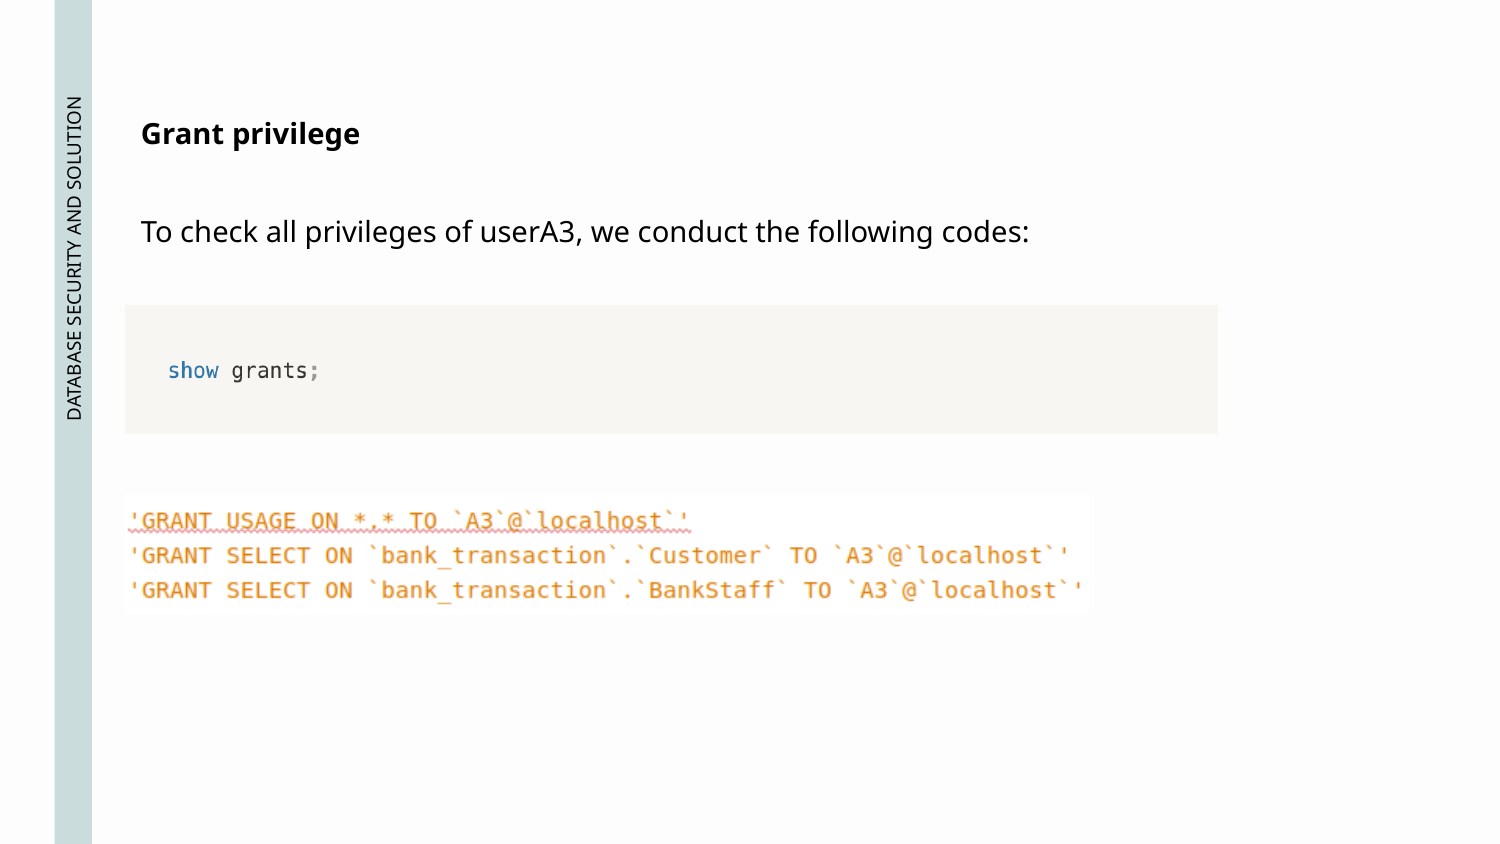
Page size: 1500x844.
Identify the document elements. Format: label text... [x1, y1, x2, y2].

picture [125, 494, 1089, 614]
subtitle To check all privileges of userA3, we conduct the following codes: [125, 193, 1333, 290]
picture [125, 305, 1218, 434]
title DATABASE SECURITY AND SOLUTION [56, 81, 91, 788]
text_box Grant privilege [125, 94, 567, 172]
